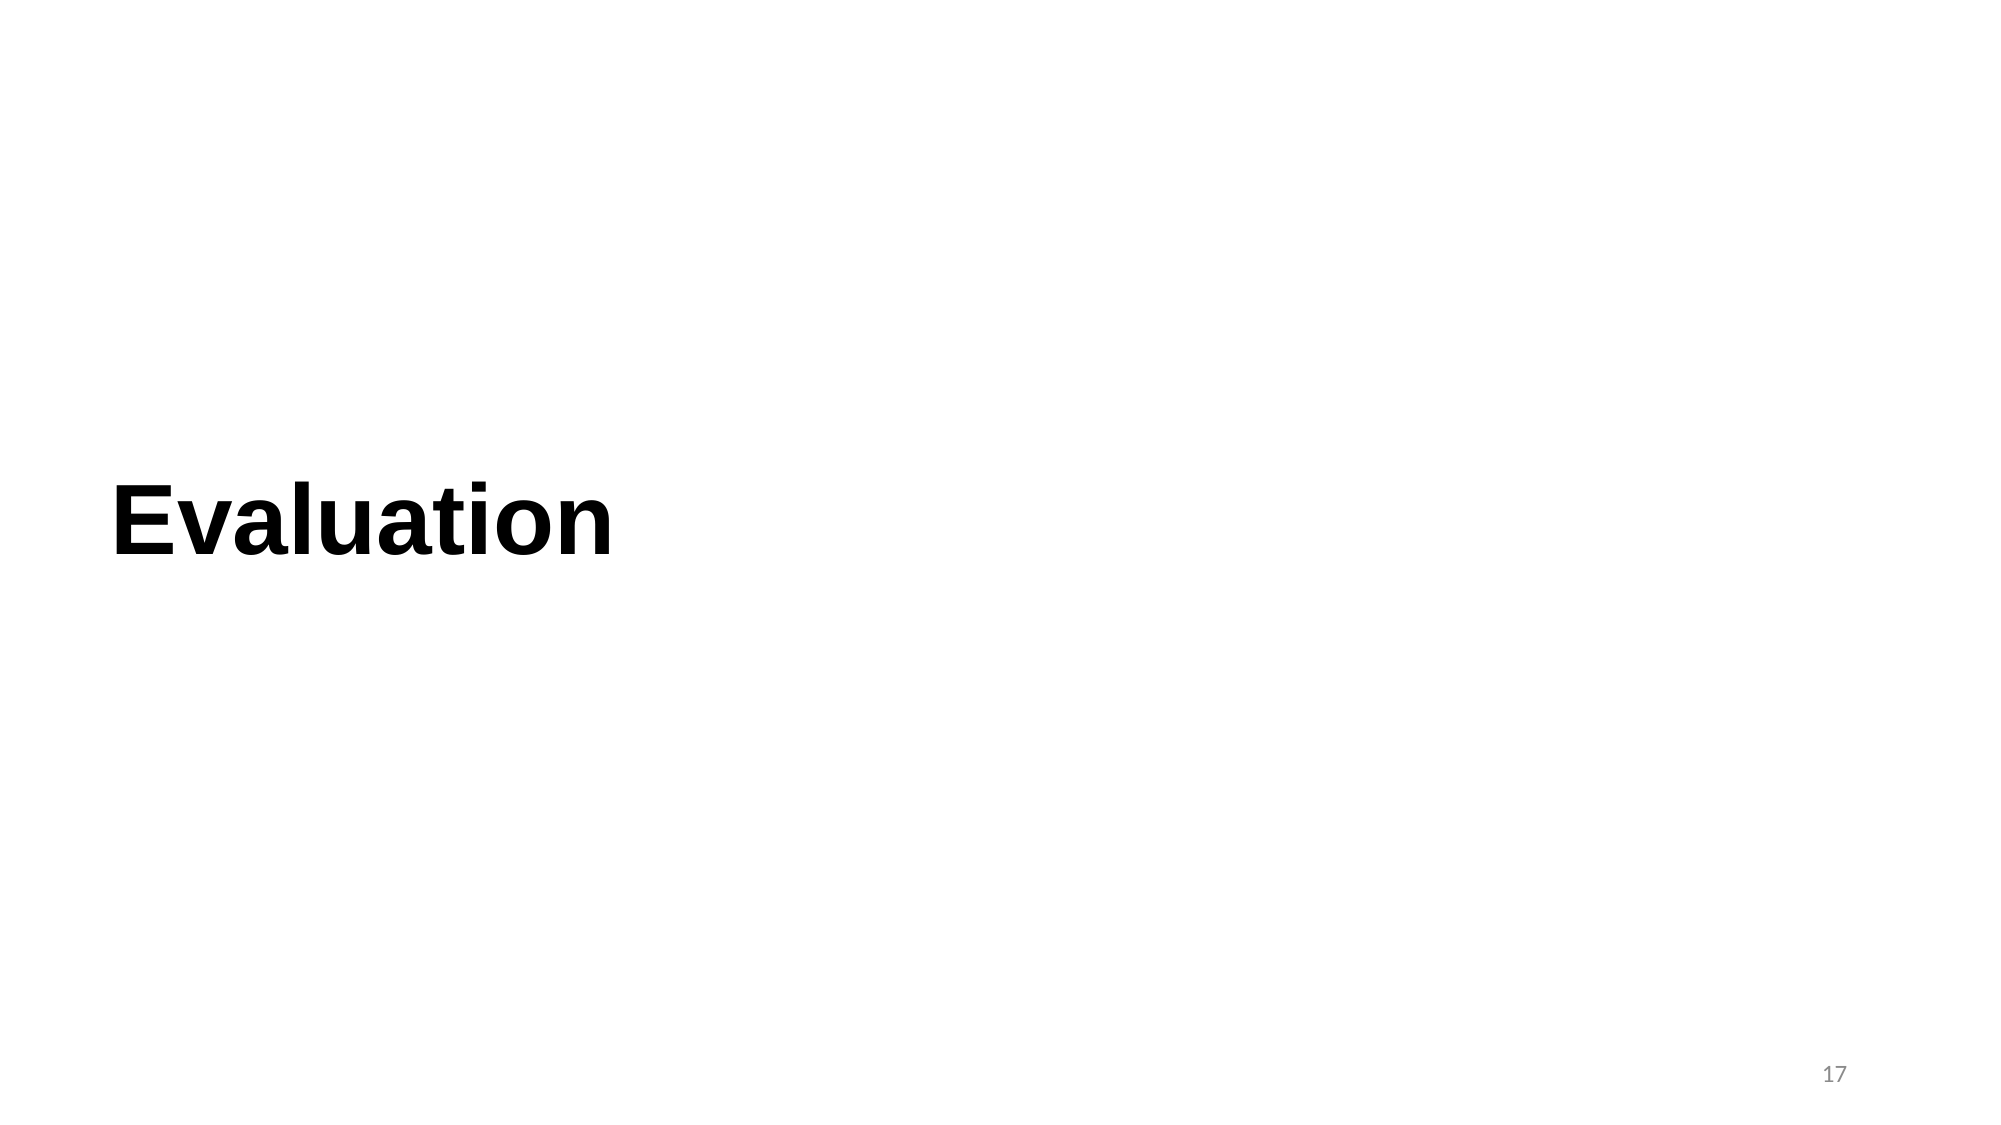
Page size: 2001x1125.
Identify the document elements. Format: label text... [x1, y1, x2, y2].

text_box Evaluation [95, 413, 1821, 632]
slide_number 17 [1412, 1042, 1863, 1103]
